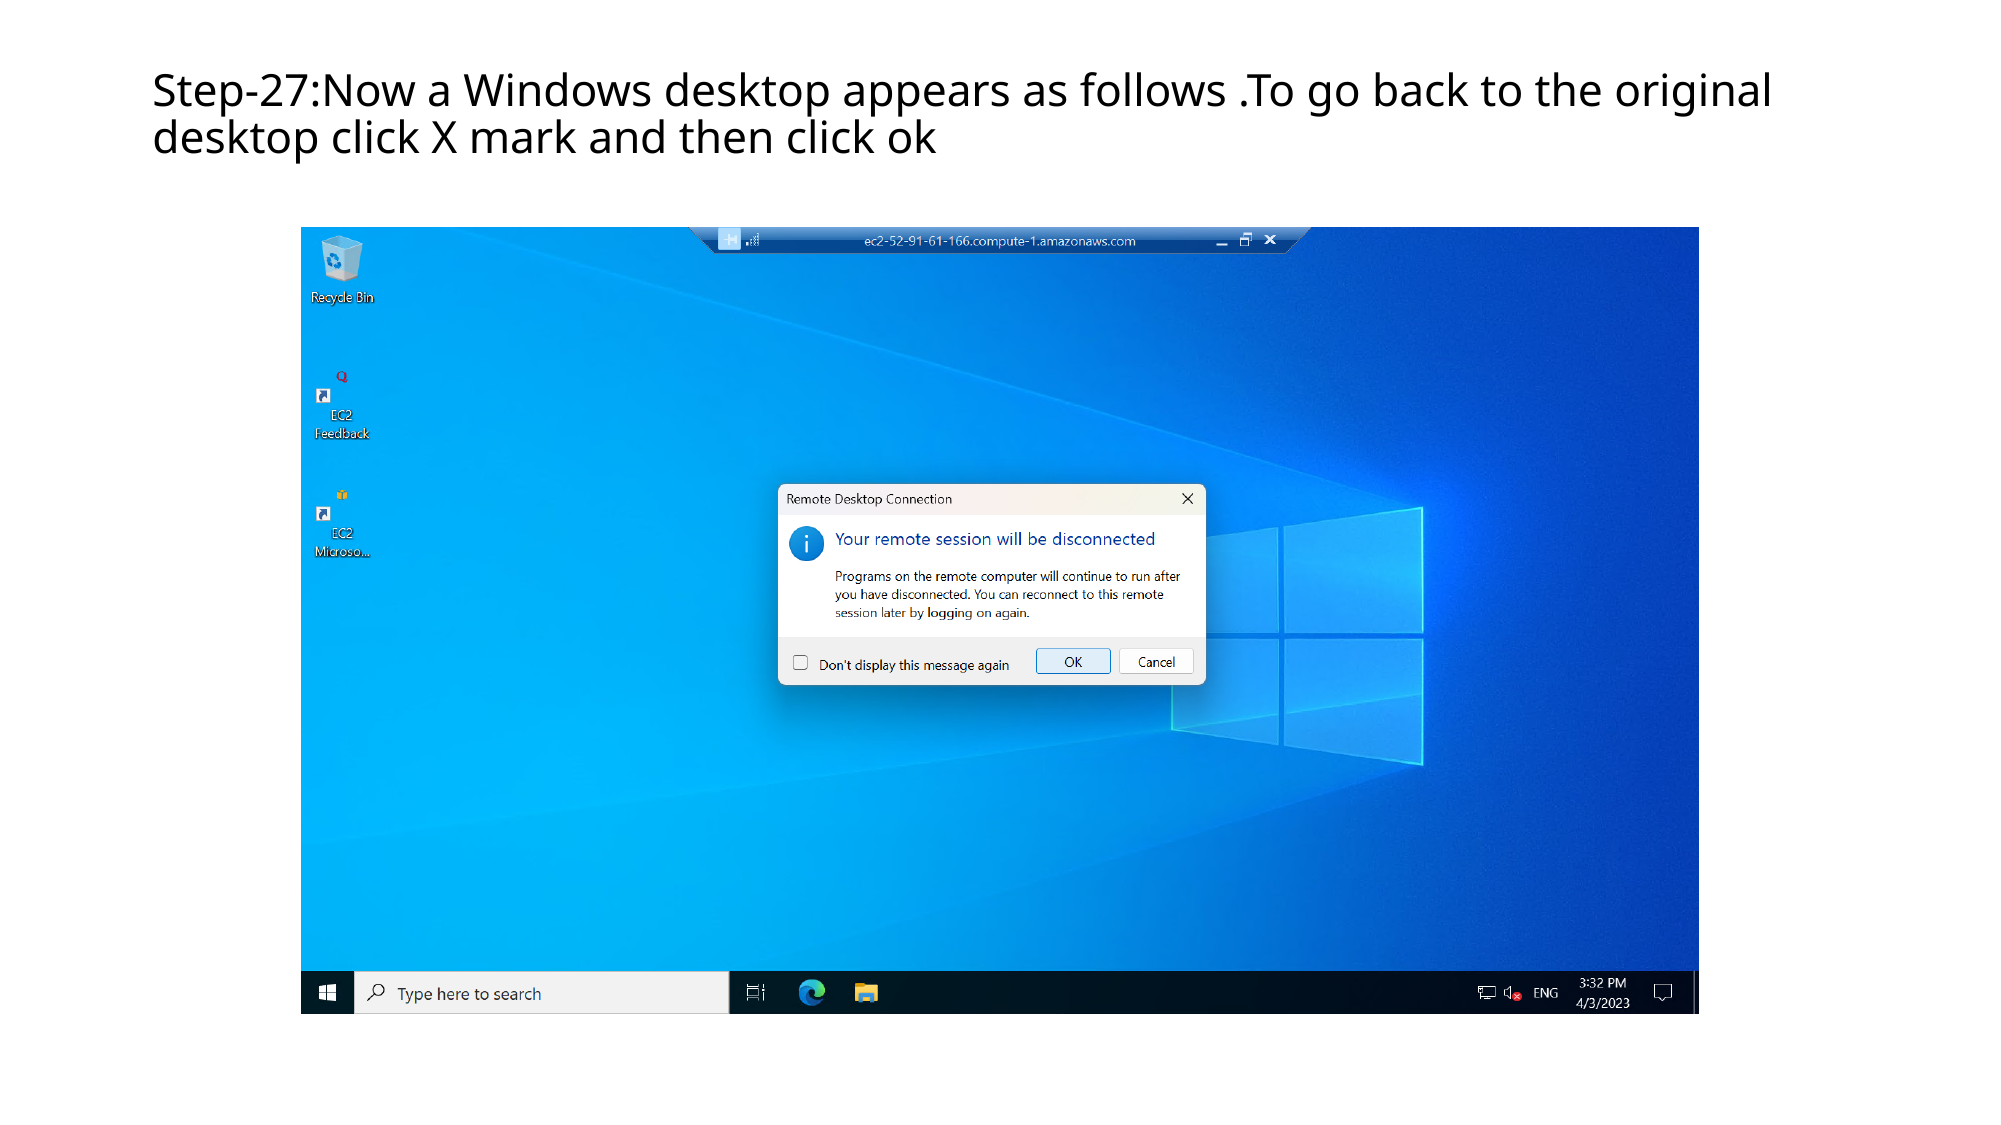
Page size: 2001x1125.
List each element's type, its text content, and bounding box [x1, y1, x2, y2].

title Step-27:Now a Windows desktop appears as follows .To go back to the original desktop click X mark and then click ok [137, 59, 1863, 172]
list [301, 227, 1699, 1014]
